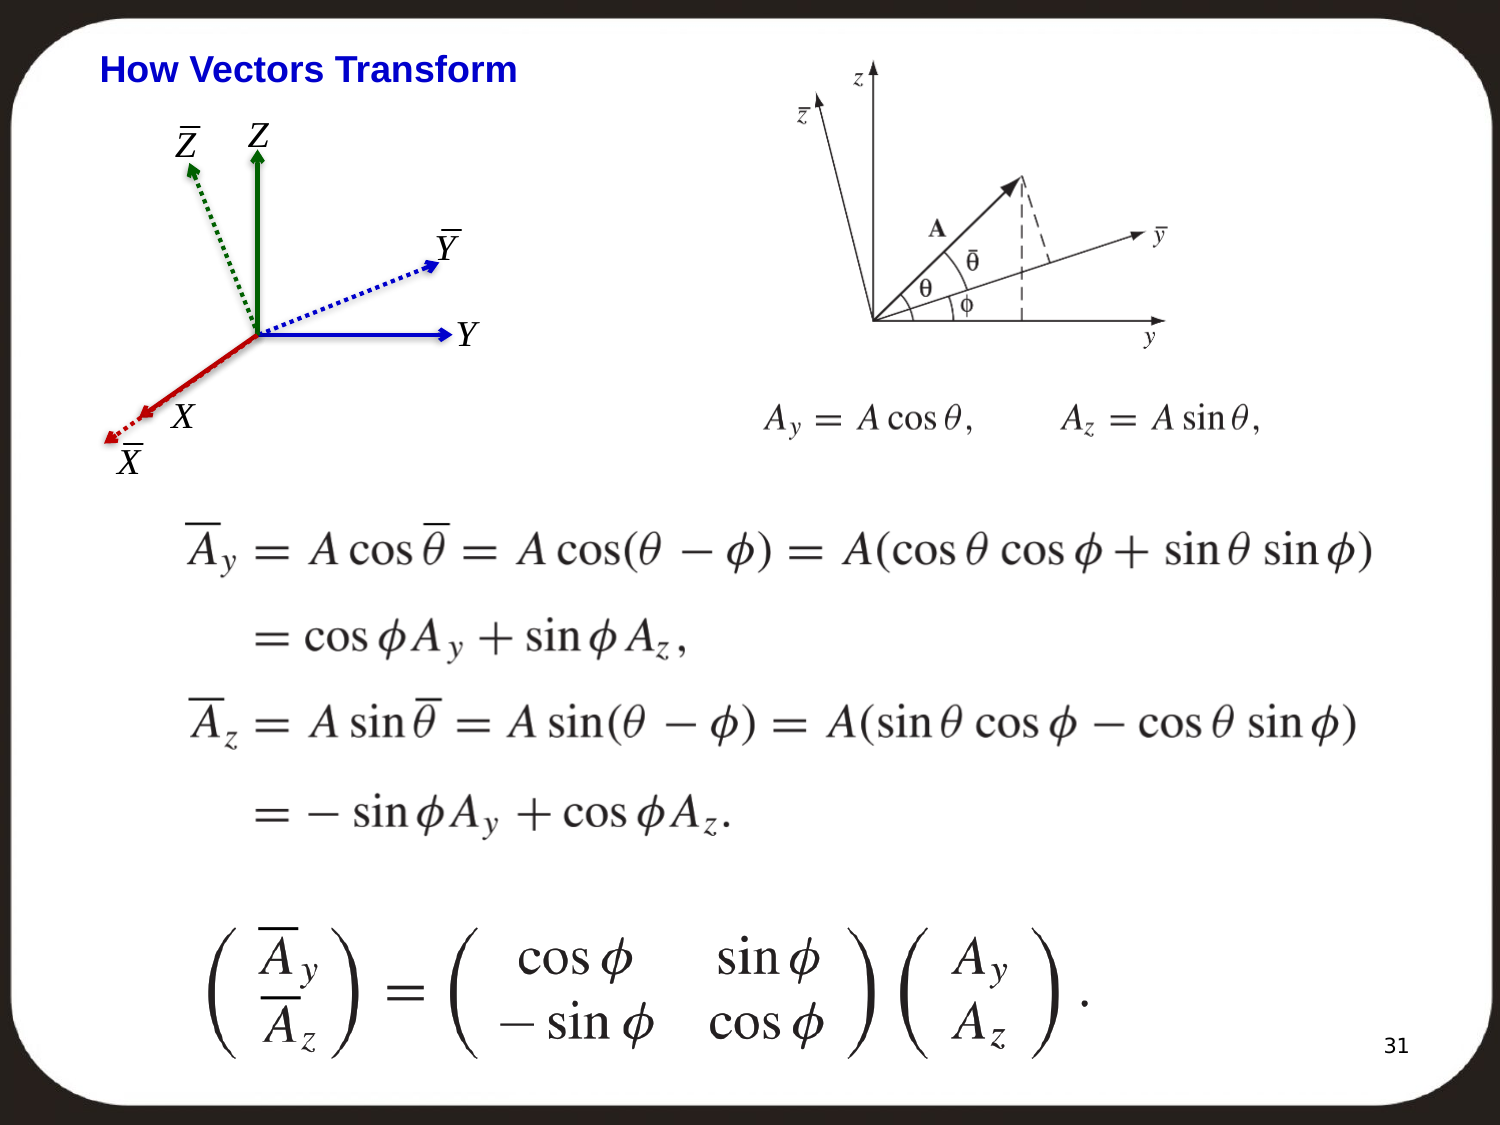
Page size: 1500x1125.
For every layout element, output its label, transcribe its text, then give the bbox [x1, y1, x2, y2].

text_box How Vectors Transform [74, 37, 534, 98]
slide_number 31 [1074, 1024, 1426, 1104]
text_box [103, 113, 488, 481]
picture [0, 0, 1500, 1125]
